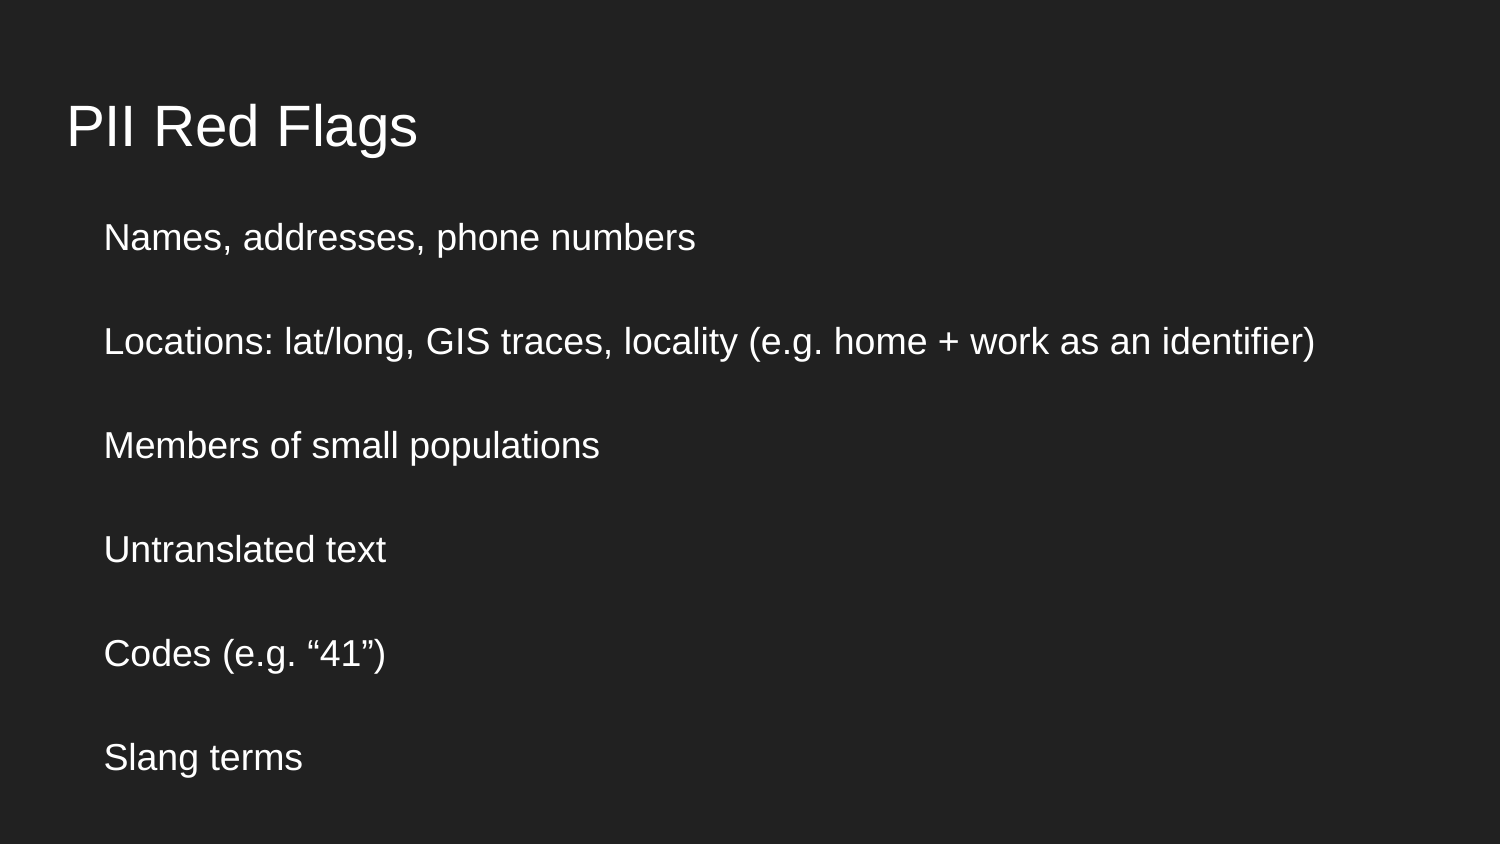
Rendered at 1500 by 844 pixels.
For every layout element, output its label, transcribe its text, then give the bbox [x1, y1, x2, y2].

title PII Red Flags [51, 72, 1449, 167]
list Names, addresses, phone numbers Locations: lat/long, GIS traces, locality (e.g. home + work as an identifier) Members of small populations Untranslated text Codes (e.g. “41”) Slang terms Can be combined with other datasets to produce PII [51, 189, 1449, 750]
